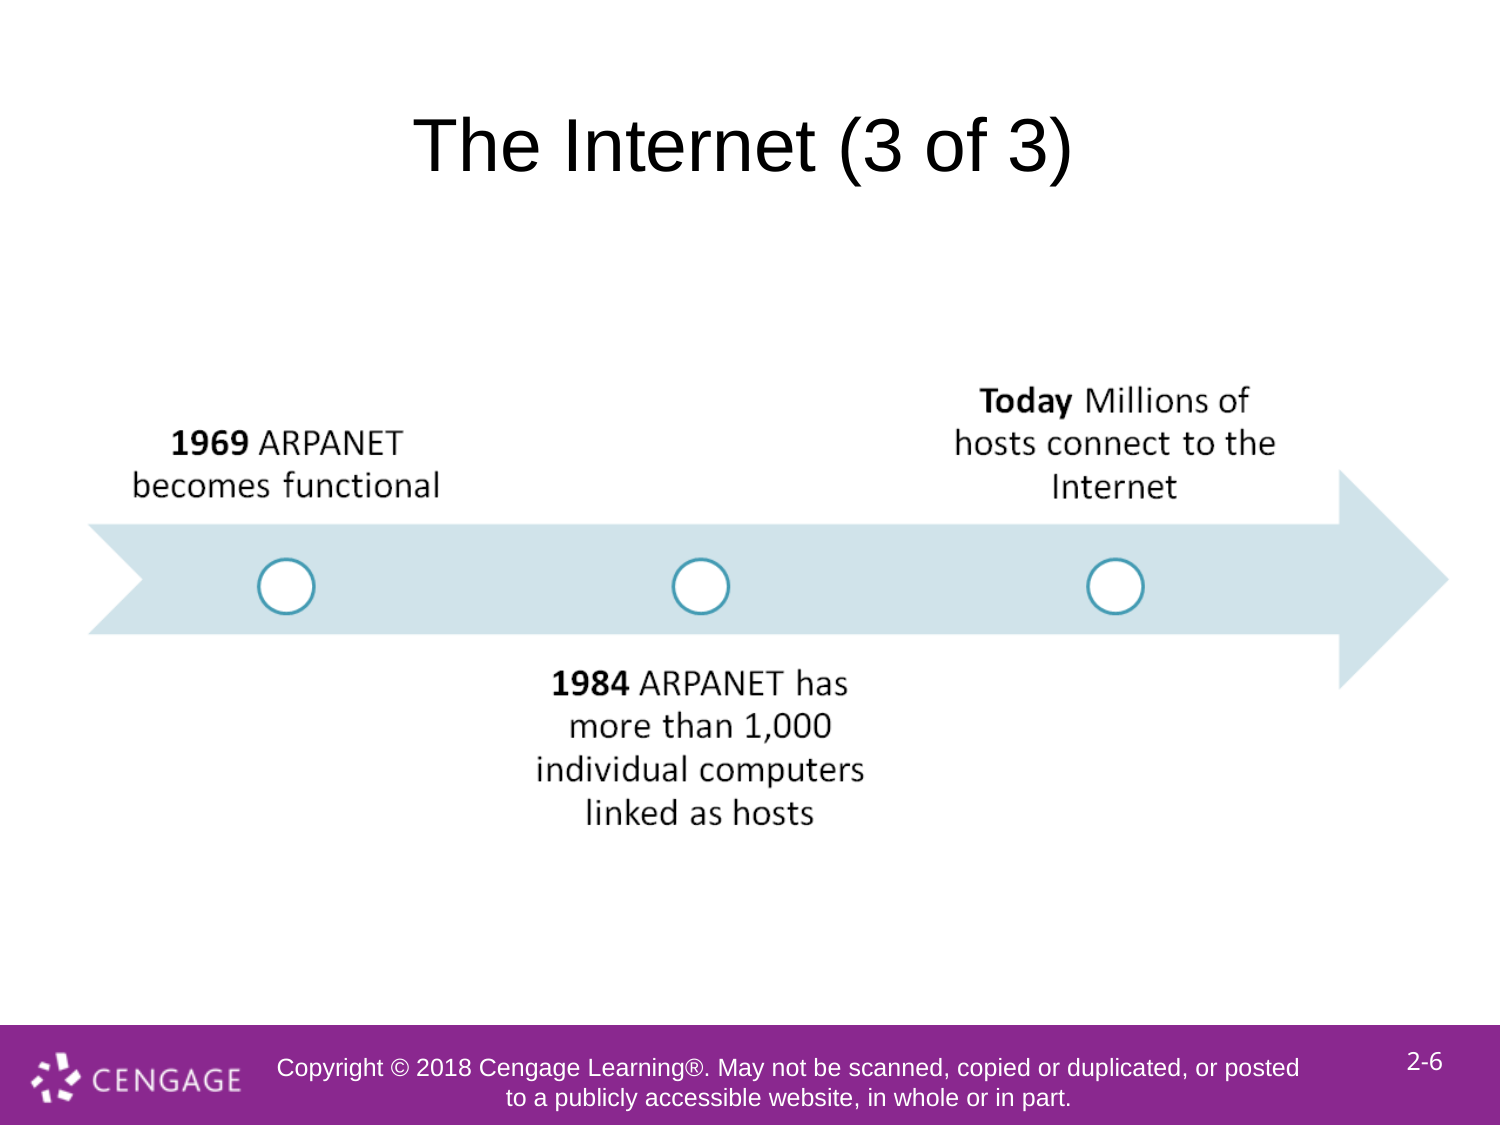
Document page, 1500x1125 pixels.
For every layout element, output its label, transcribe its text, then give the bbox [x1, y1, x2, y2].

picture [21, 1043, 246, 1111]
title The Internet (3 of 3) [85, 58, 1403, 224]
picture [62, 349, 1455, 838]
